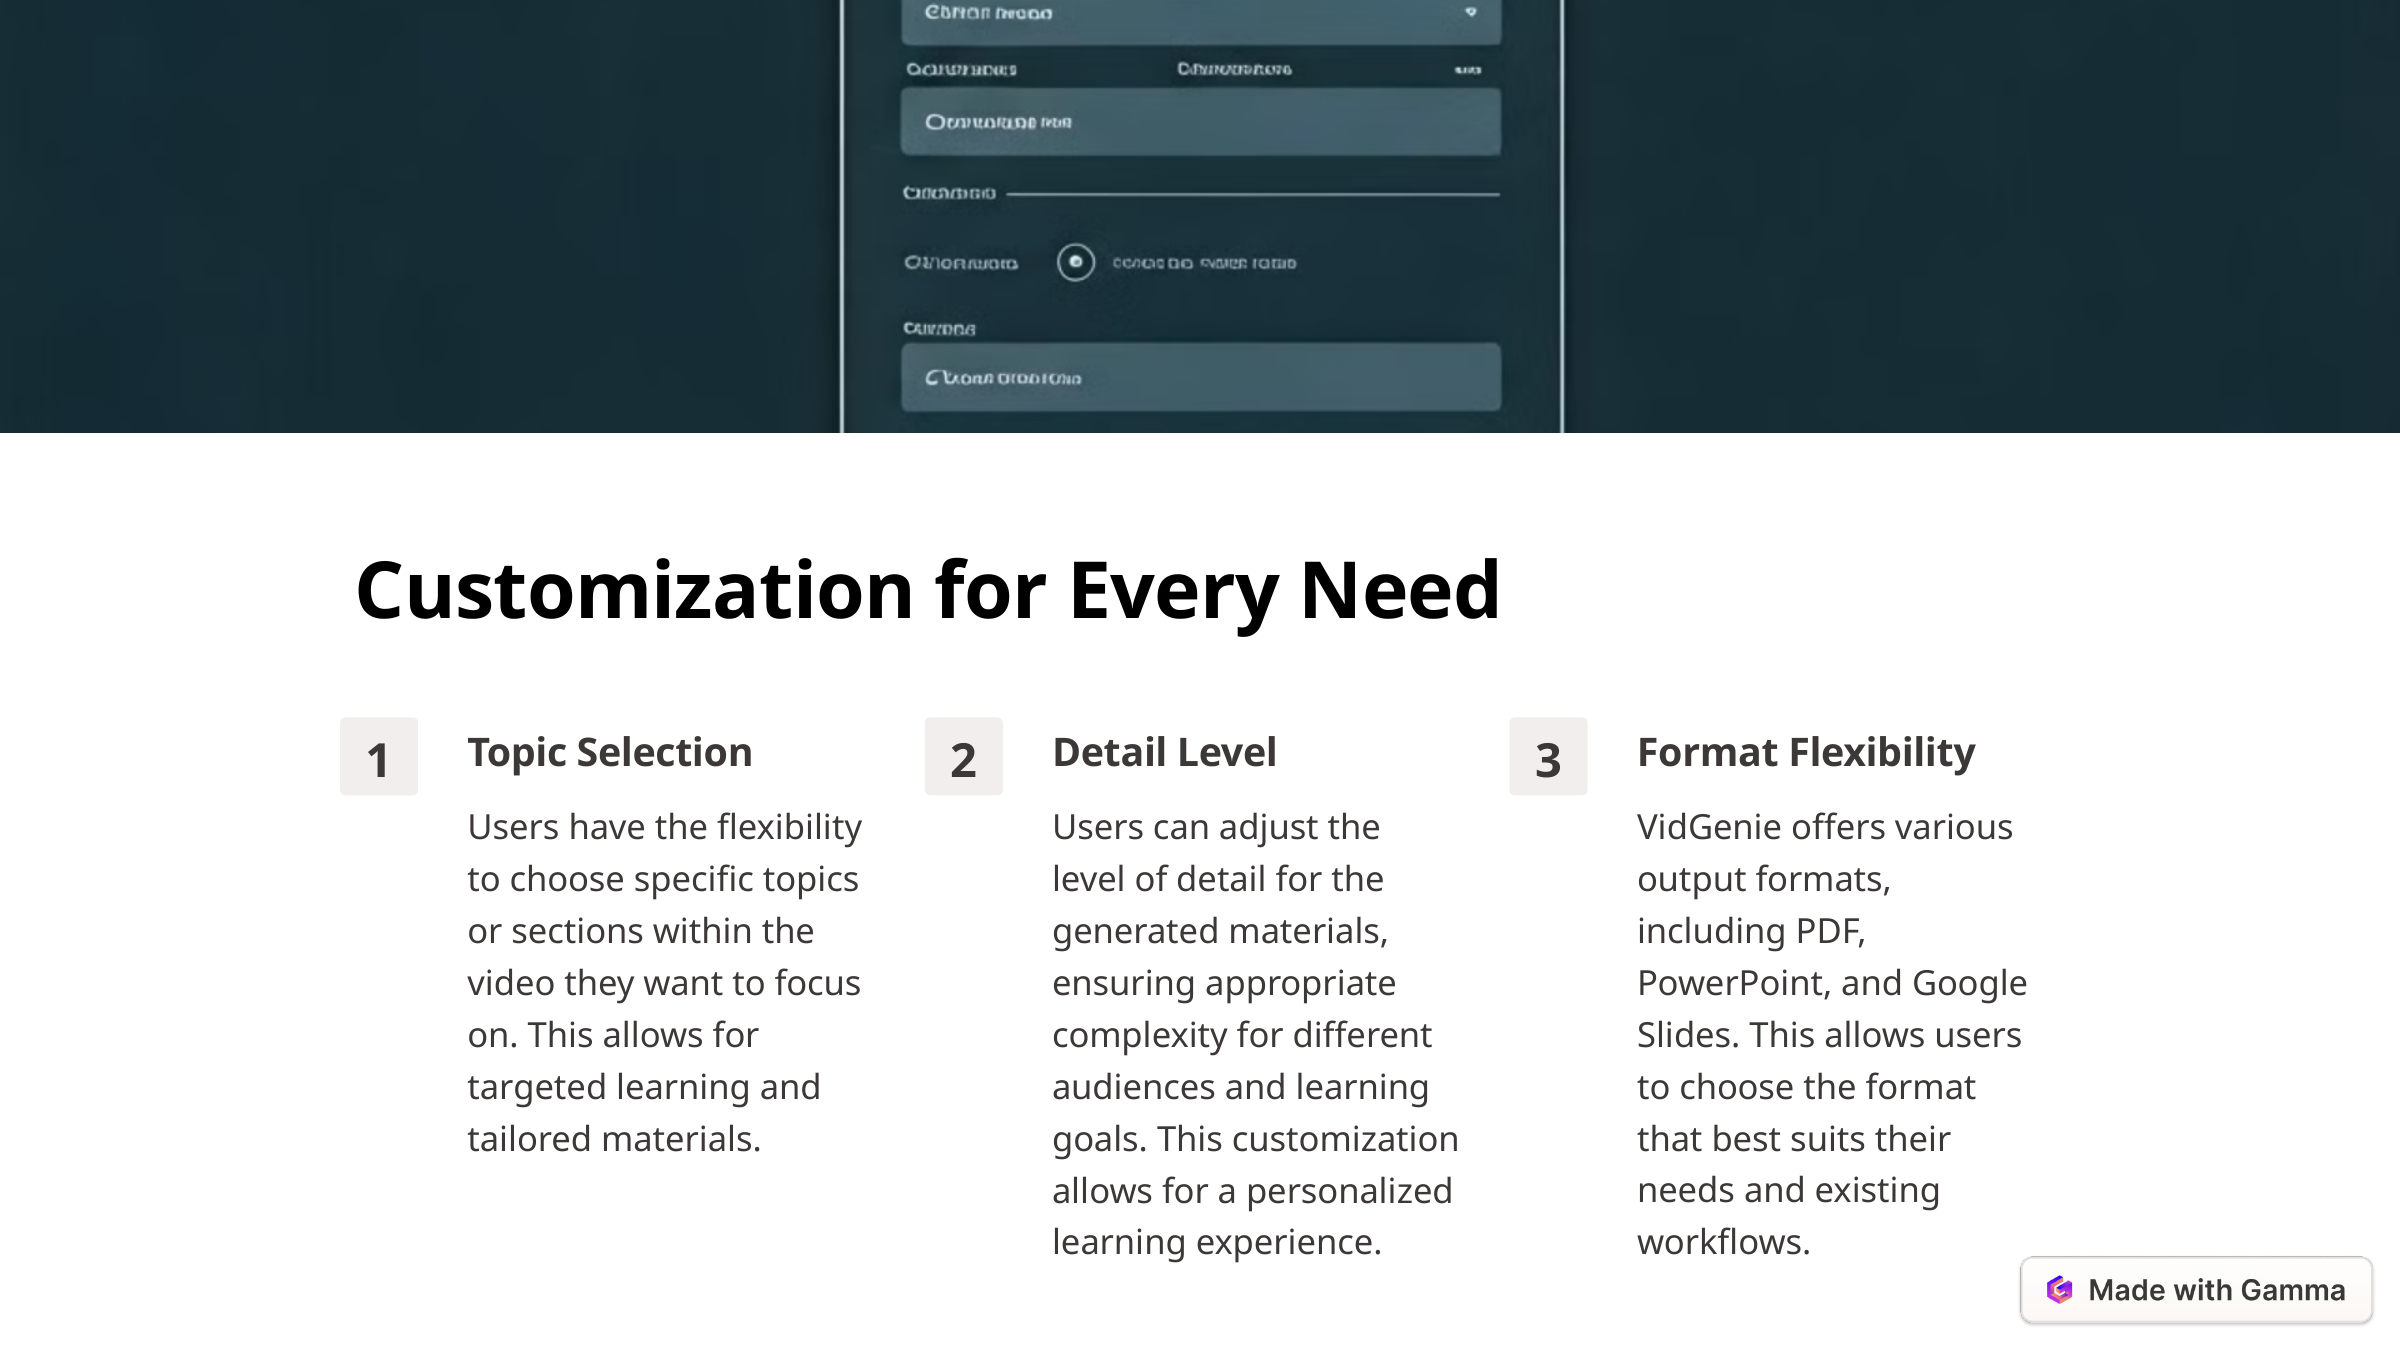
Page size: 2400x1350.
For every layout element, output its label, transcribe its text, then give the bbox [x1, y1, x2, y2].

text_box 1 [369, 732, 388, 780]
text_box VidGenie offers various output formats, including PDF, PowerPoint, and Google Slides. This allows users to choose the format that best suits their needs and existing workflows. [1622, 787, 2060, 1151]
text_box [0, 433, 2400, 1350]
text_box [1509, 717, 1588, 796]
text_box [924, 717, 1003, 796]
text_box Users have the flexibility to choose specific topics or sections within the video they want to focus on. This allows for targeted learning and tailored materials. [452, 787, 891, 1099]
text_box Format Flexibility [1622, 717, 2016, 767]
text_box Topic Selection [452, 717, 847, 767]
text_box 3 [1534, 732, 1563, 780]
picture [2008, 1244, 2385, 1335]
text_box Users can adjust the level of detail for the generated materials, ensuring appropriate complexity for different audiences and learning goals. This customization allows for a personalized learning experience. [1037, 787, 1476, 1255]
text_box Customization for Every Need [340, 528, 1546, 627]
text_box Detail Level [1037, 717, 1431, 767]
picture [0, 0, 2400, 433]
text_box [340, 717, 418, 796]
text_box 2 [950, 732, 978, 780]
